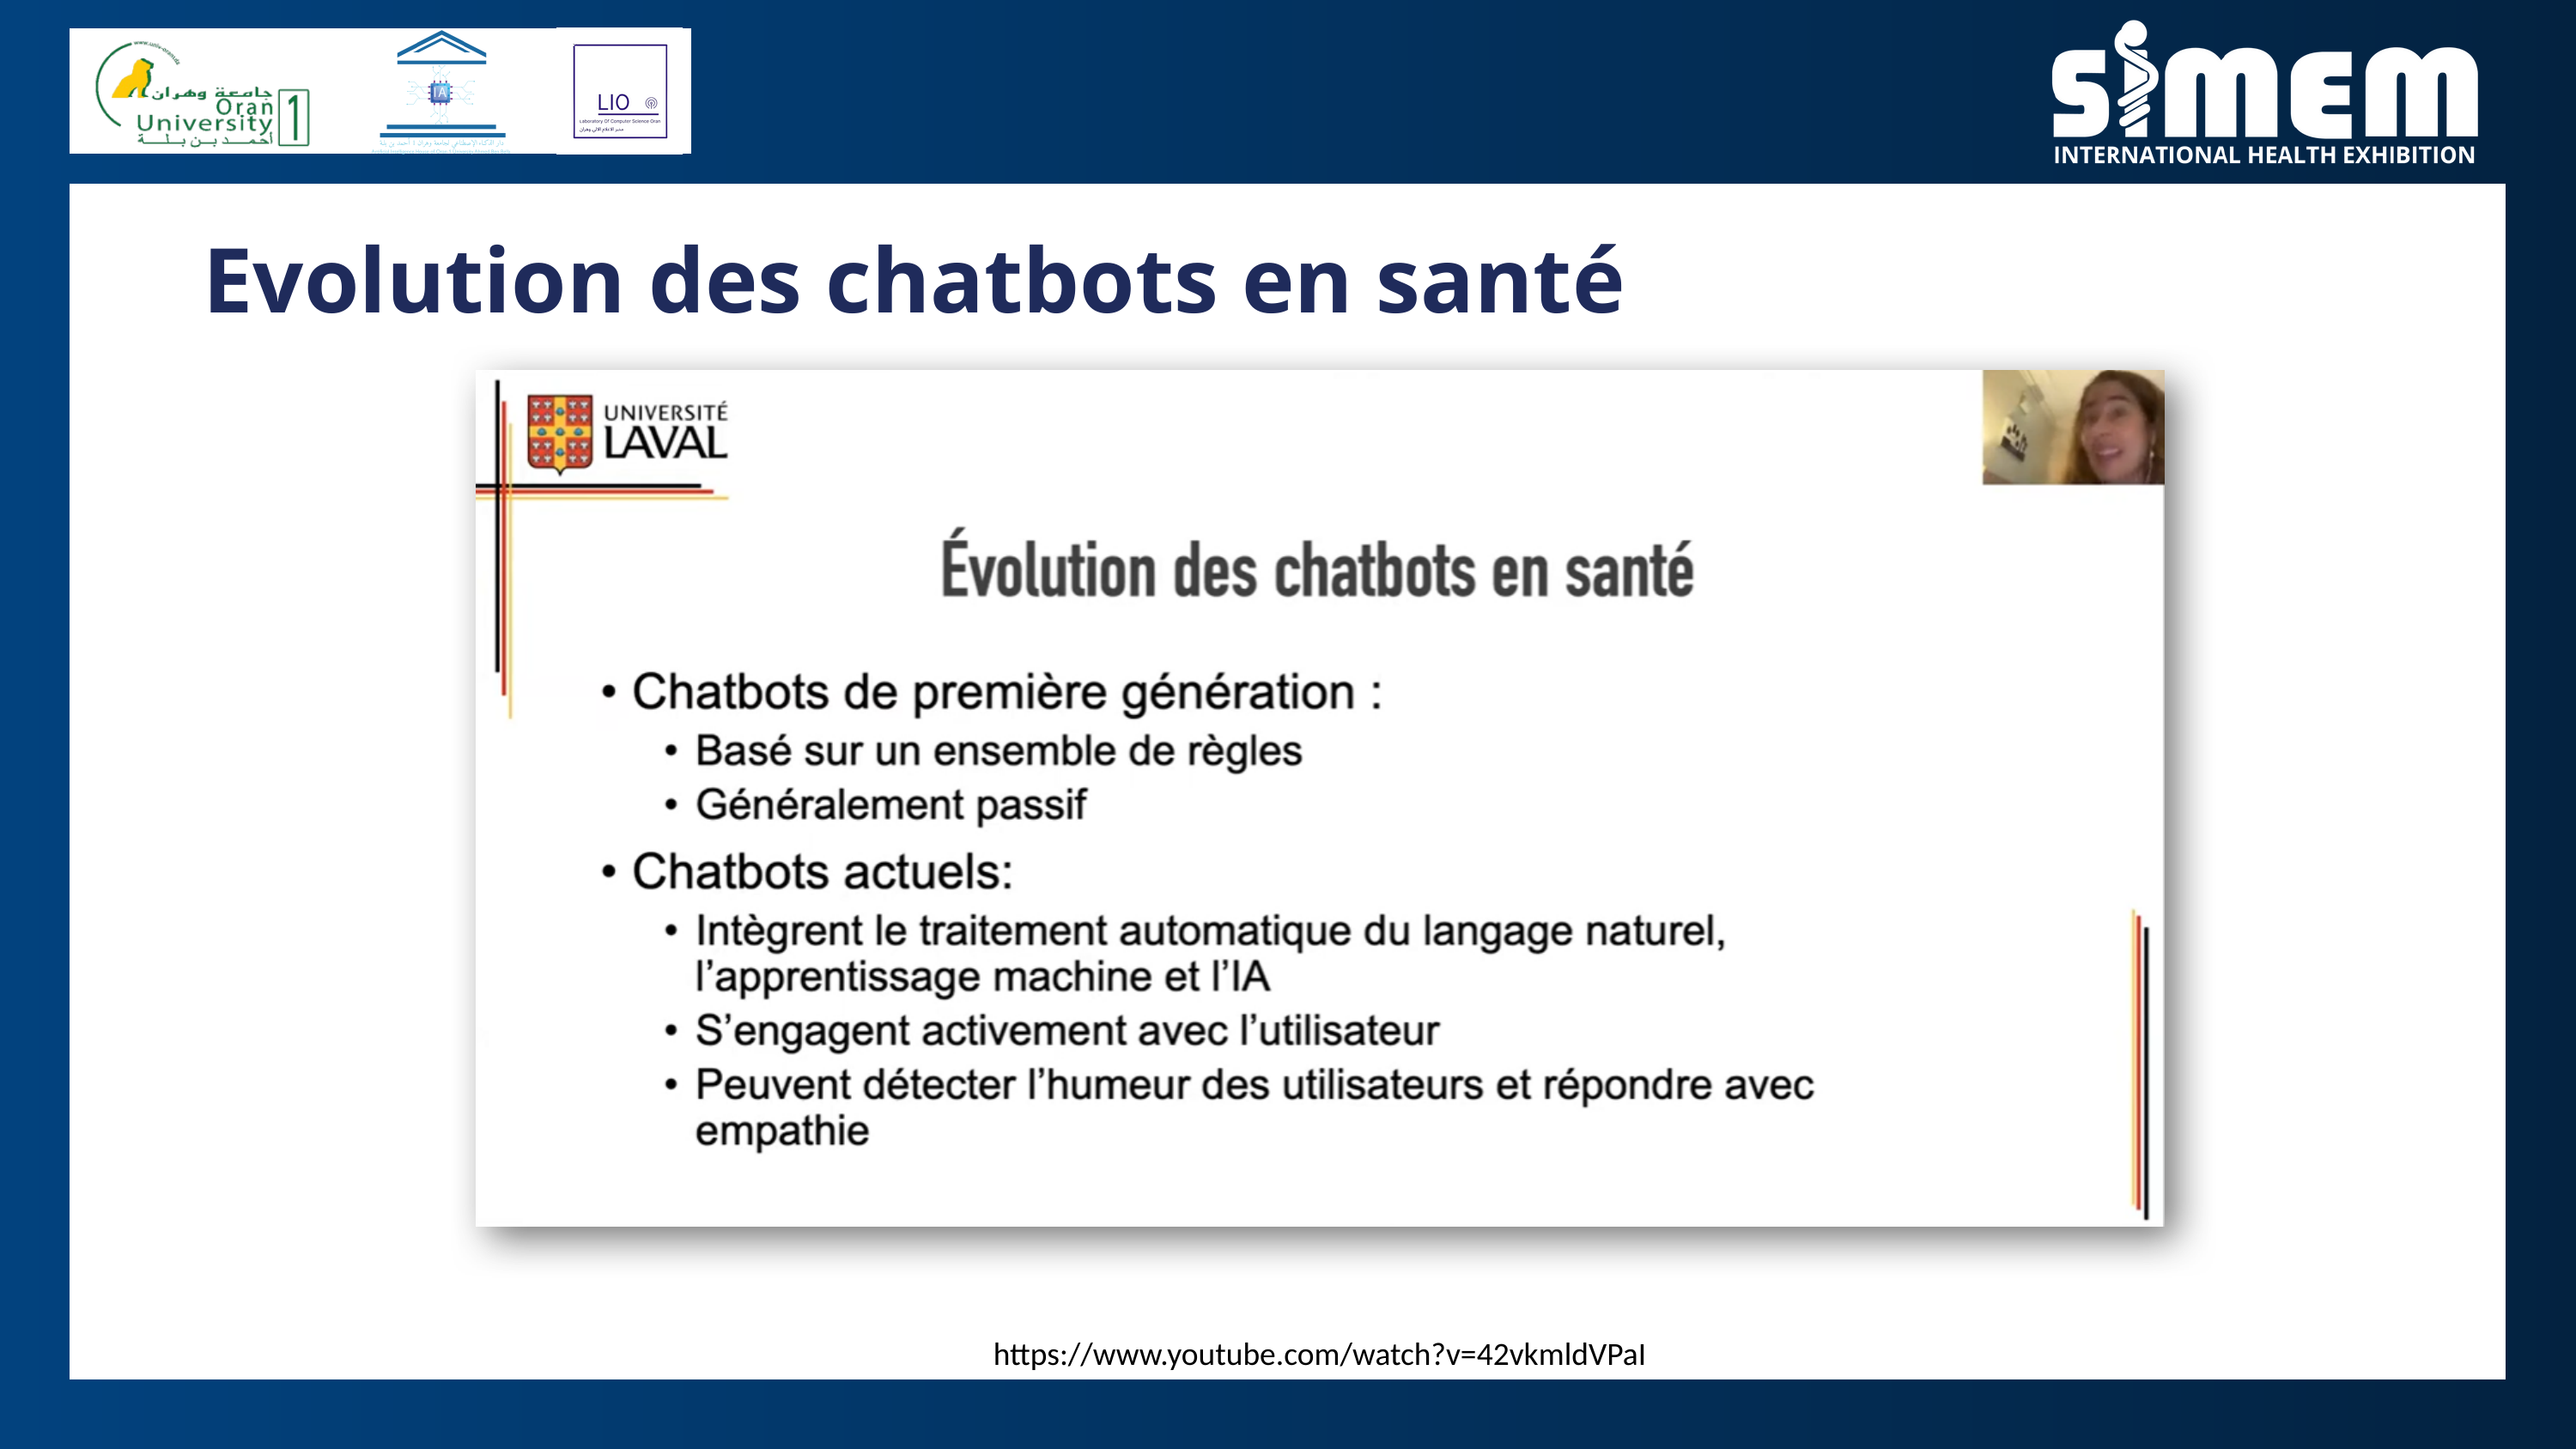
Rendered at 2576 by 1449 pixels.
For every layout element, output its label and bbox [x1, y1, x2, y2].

picture [476, 369, 2165, 1227]
text_box [1999, 15, 2506, 180]
text_box [70, 27, 692, 155]
text_box [70, 184, 2506, 1380]
